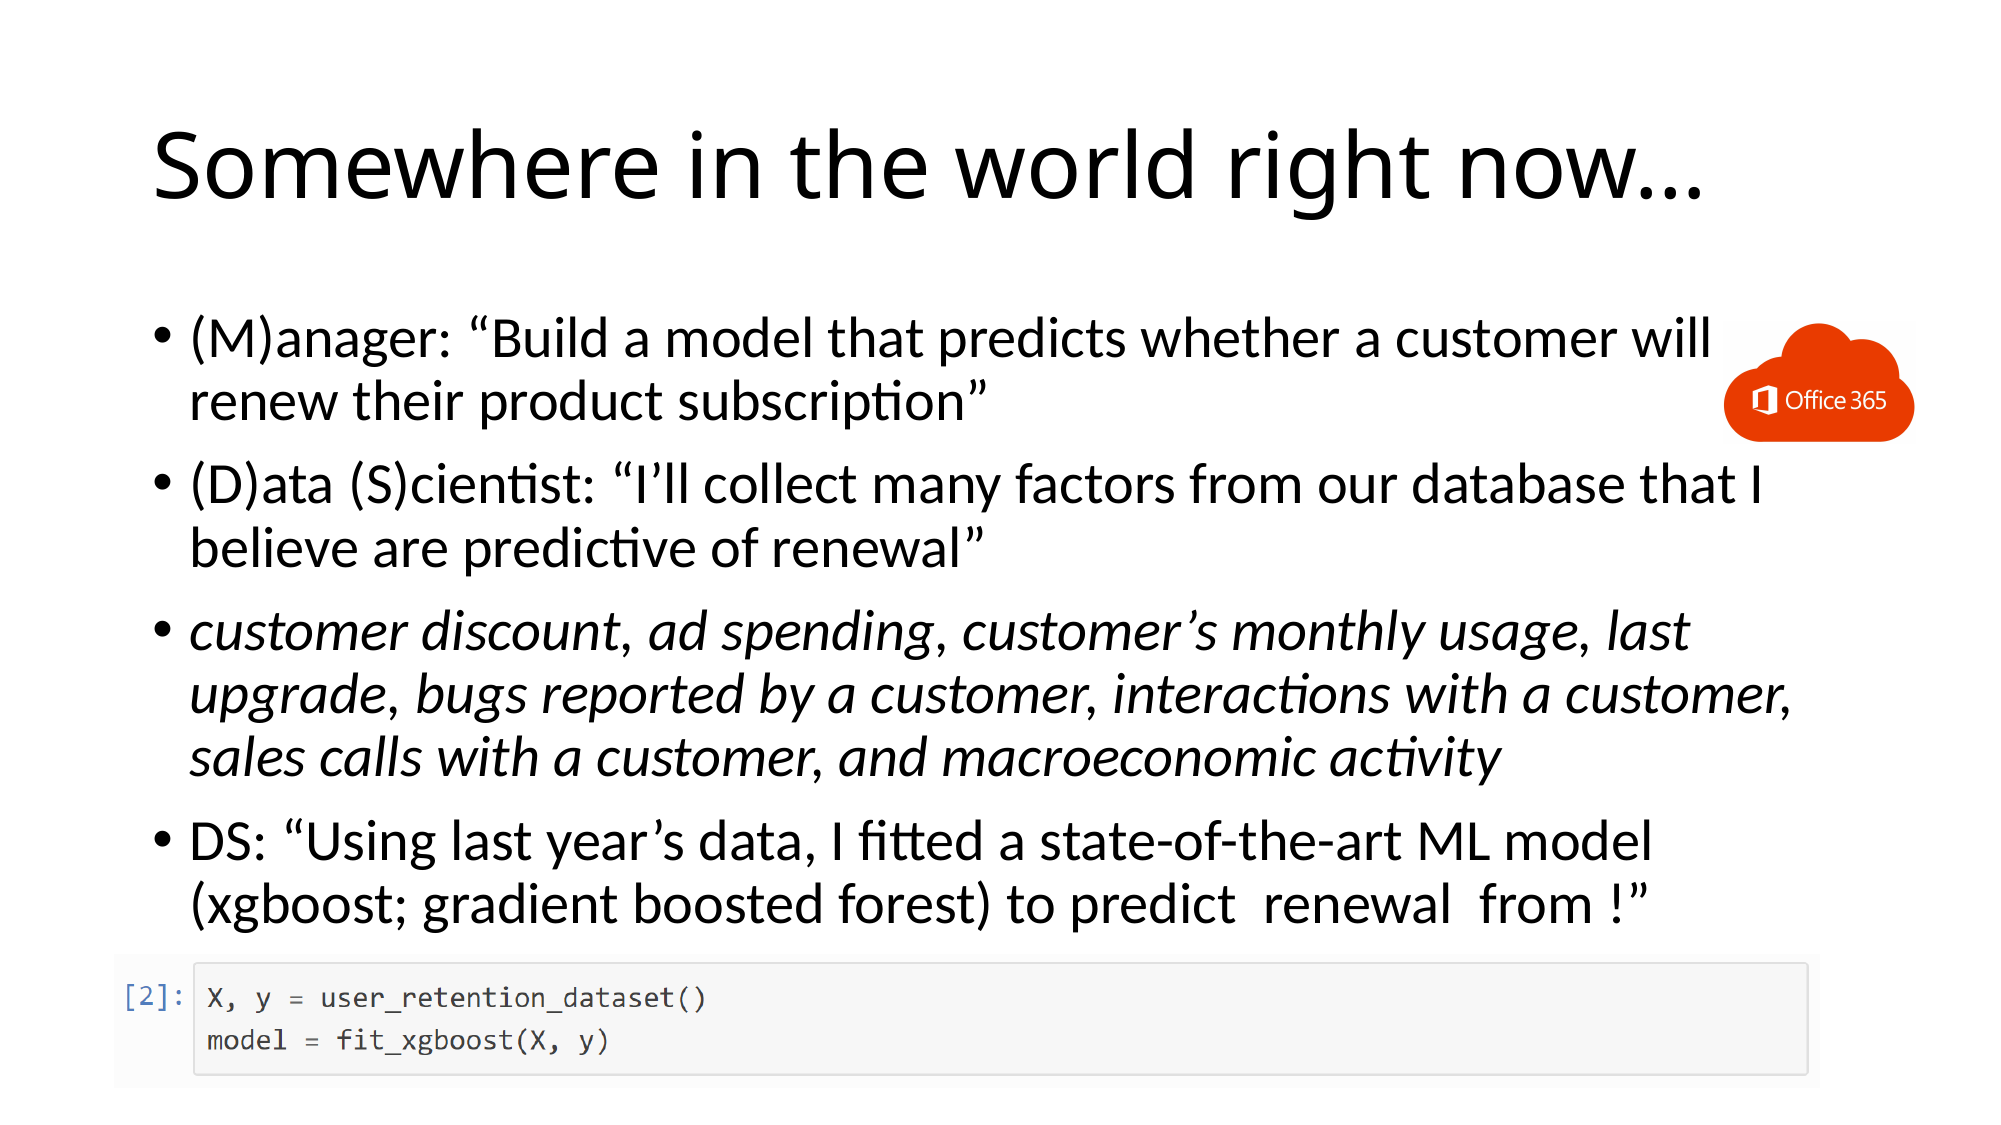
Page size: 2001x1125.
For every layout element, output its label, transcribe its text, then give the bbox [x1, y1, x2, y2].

picture [1723, 321, 1916, 444]
picture [114, 954, 1820, 1088]
title Somewhere in the world right now… [137, 59, 1863, 278]
